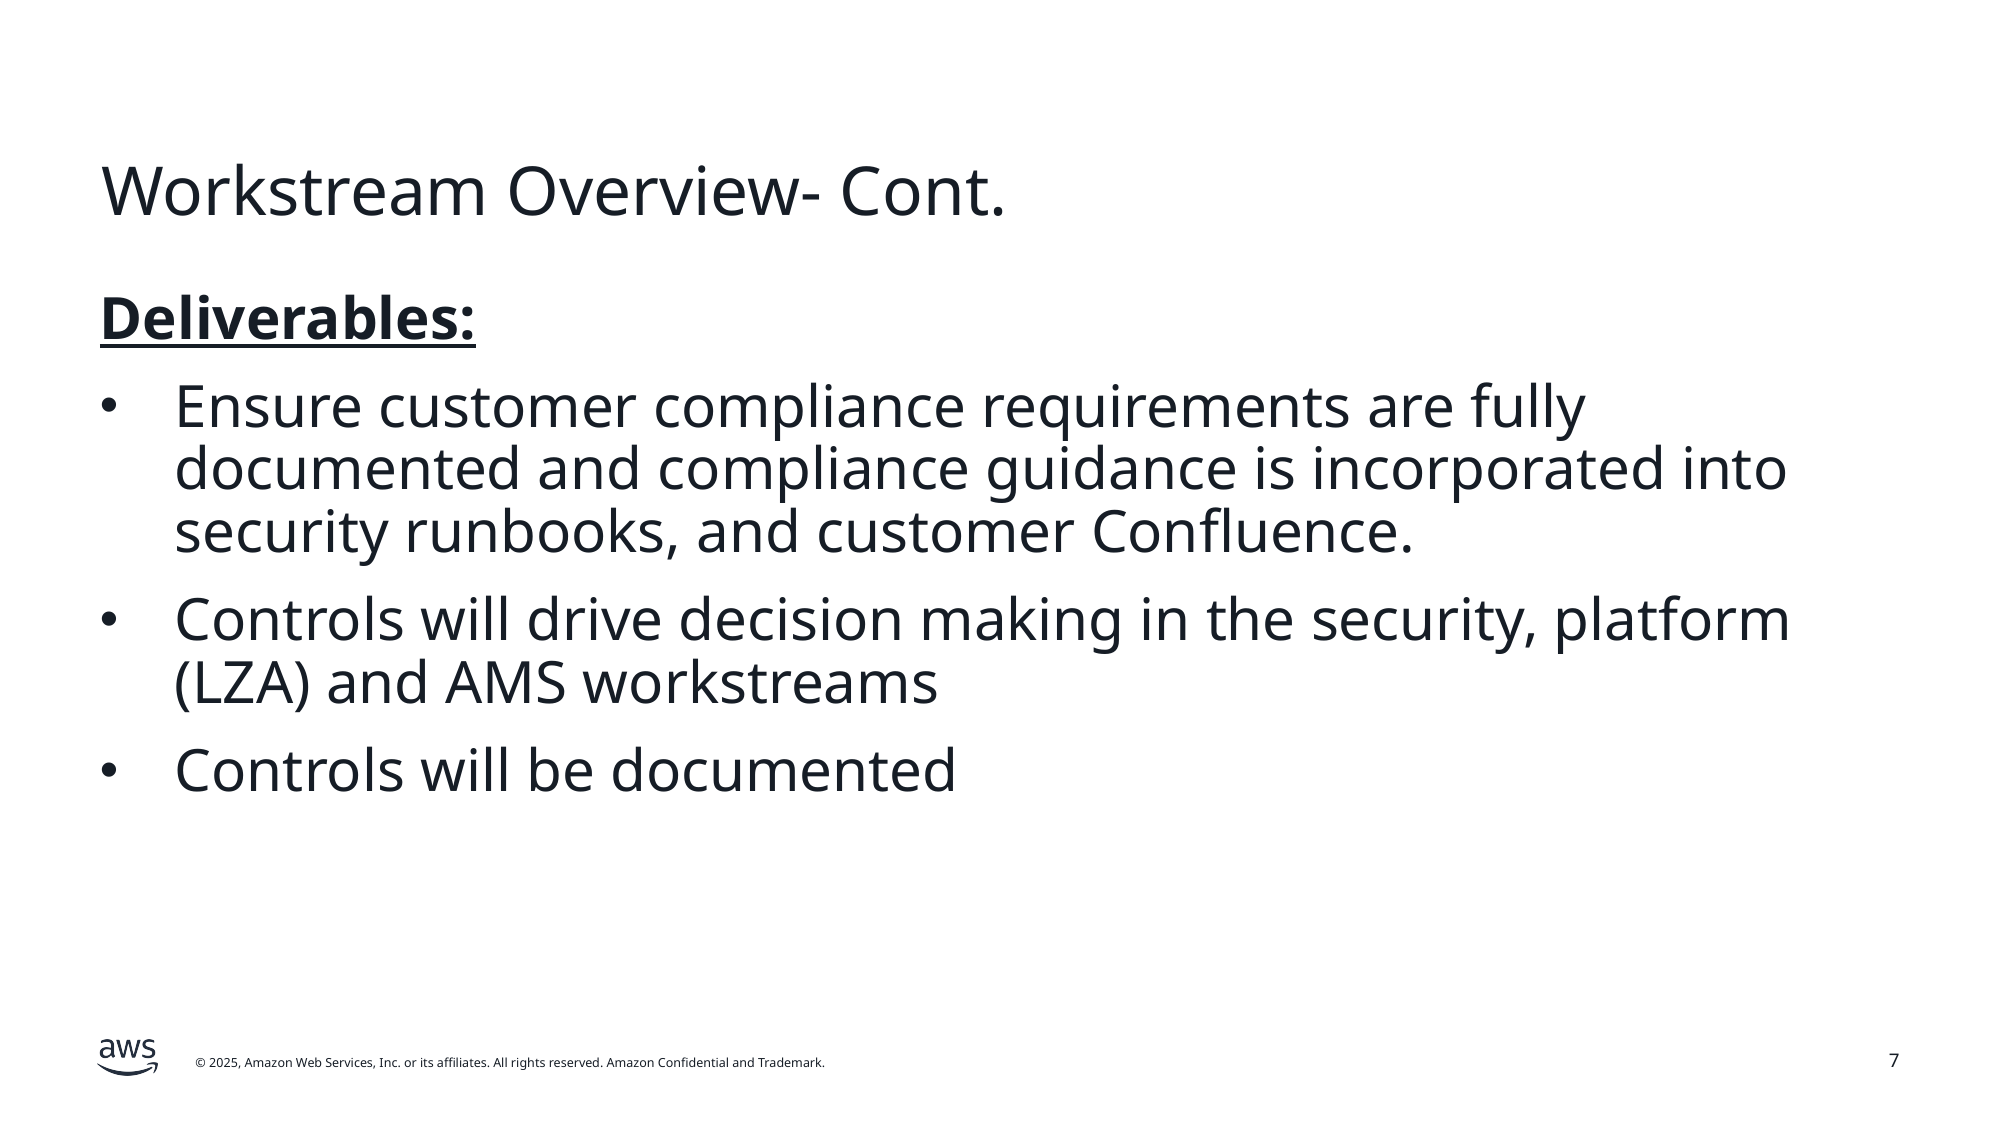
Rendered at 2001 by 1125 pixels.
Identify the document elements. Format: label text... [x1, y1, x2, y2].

picture [97, 1039, 158, 1076]
title Workstream Overview- Cont. [85, 149, 1886, 238]
slide_number 7 [1464, 1031, 1915, 1092]
list Deliverables: Ensure customer compliance requirements are fully documented and compliance guidance is incorporated into security runbooks, and customer Confluence. Controls will drive decision making in the security, platform (LZA) and AMS workstreams Controls will be documented [99, 281, 1900, 996]
